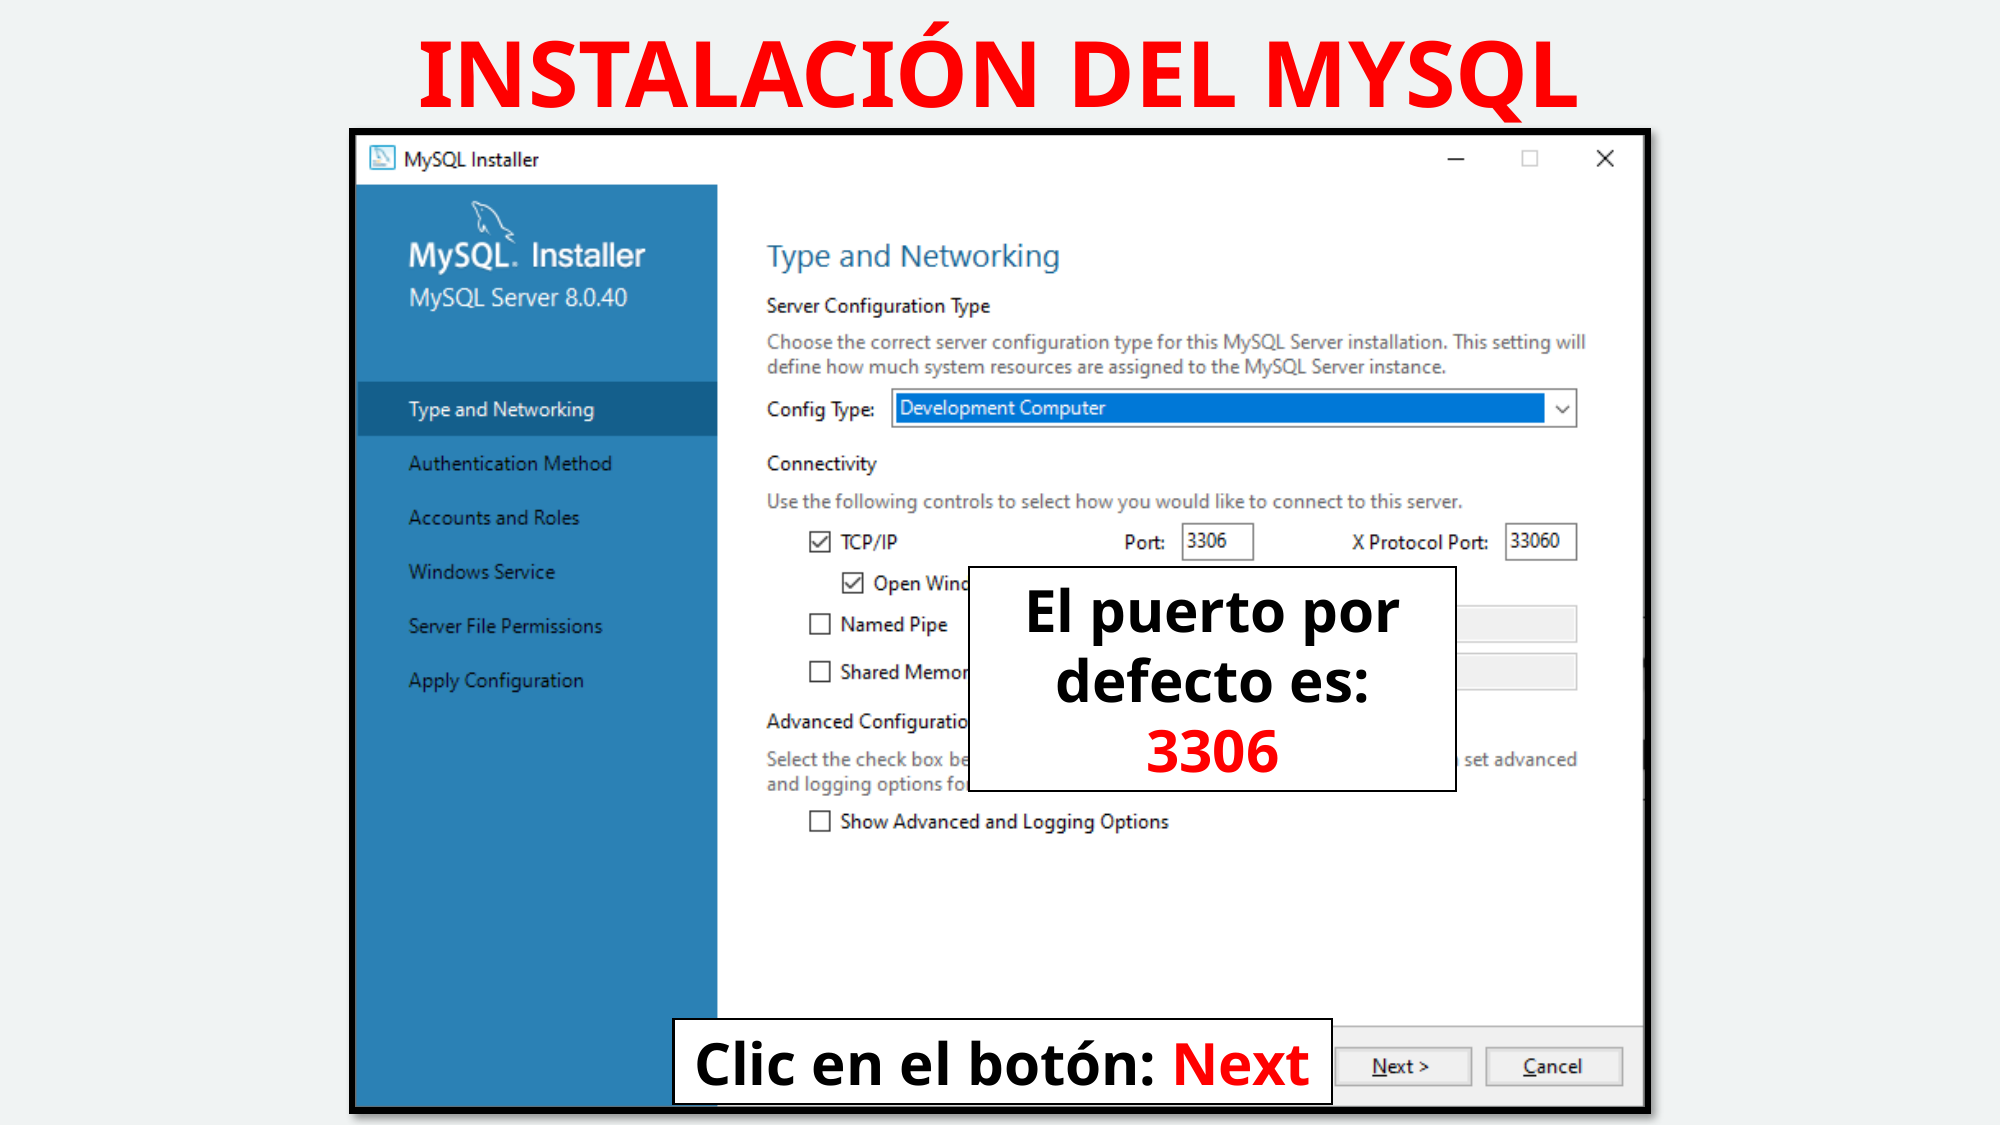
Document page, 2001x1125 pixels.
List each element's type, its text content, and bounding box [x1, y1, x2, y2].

text_box INSTALACIÓN DEL MYSQL [332, 8, 1668, 134]
picture [355, 134, 1645, 1108]
